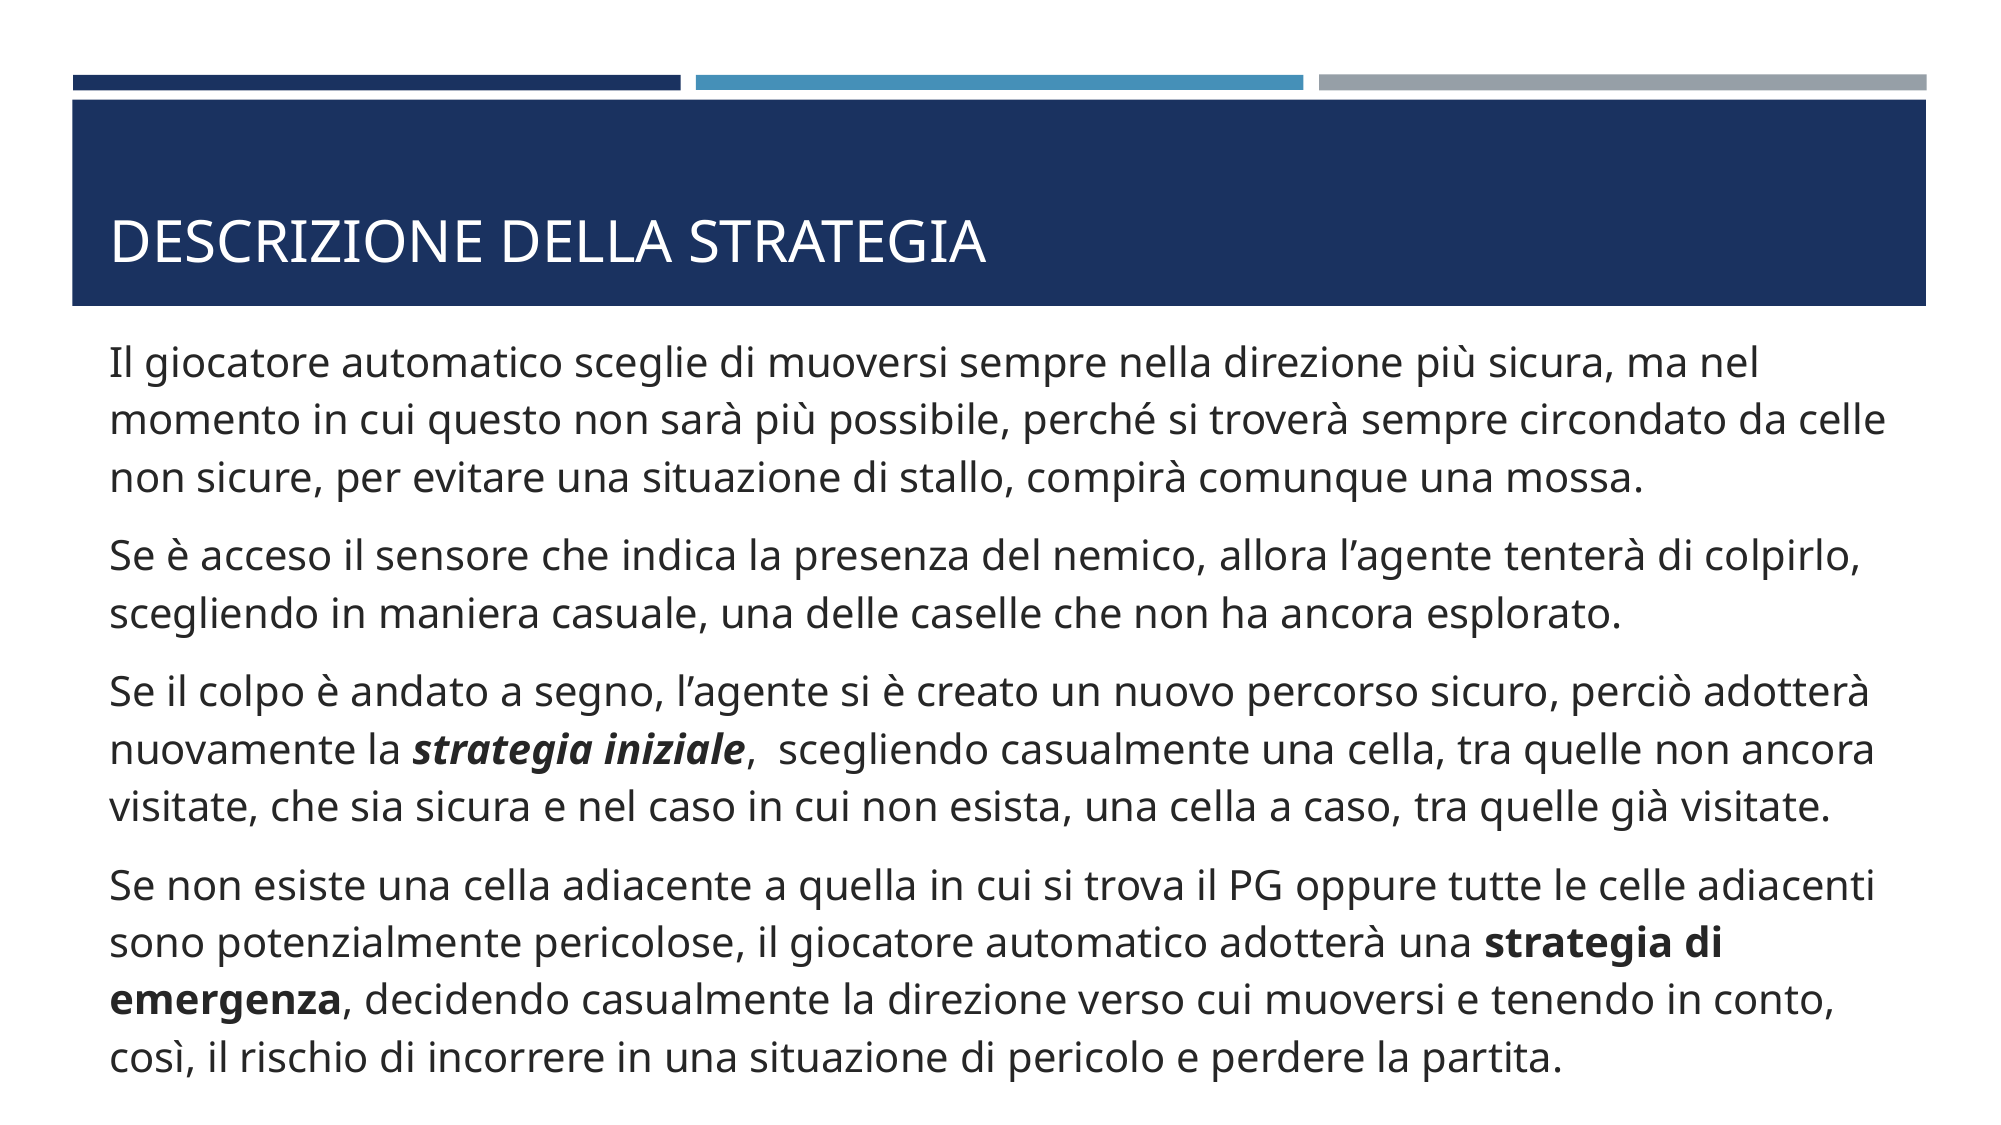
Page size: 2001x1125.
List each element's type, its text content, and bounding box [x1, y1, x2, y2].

title descrizione della strategia [94, 119, 1904, 282]
text_box Il giocatore automatico sceglie di muoversi sempre nella direzione più sicura, ma nel momento in cui questo non sarà più possibile, perché si troverà sempre circondato da celle non sicure, per evitare una situazione di stallo, compirà comunque una mossa. Se è acceso il sensore che indica la presenza del nemico, allora l’agente tenterà di colpirlo, scegliendo in maniera casuale, una delle caselle che non ha ancora esplorato. Se il colpo è andato a segno, l’agente si è creato un nuovo percorso sicuro, perciò adotterà nuovamente la strategia iniziale, scegliendo casualmente una cella, tra quelle non ancora visitate, che sia sicura e nel caso in cui non esista, una cella a caso, tra quelle già visitate. Se non esiste una cella adiacente a quella in cui si trova il PG oppure tutte le celle adiacenti sono potenzialmente pericolose, il giocatore automatico adotterà una strategia di emergenza, decidendo casualmente la direzione verso cui muoversi e tenendo in conto, così, il rischio di incorrere in una situazione di pericolo e perdere la partita. [94, 320, 1904, 1089]
